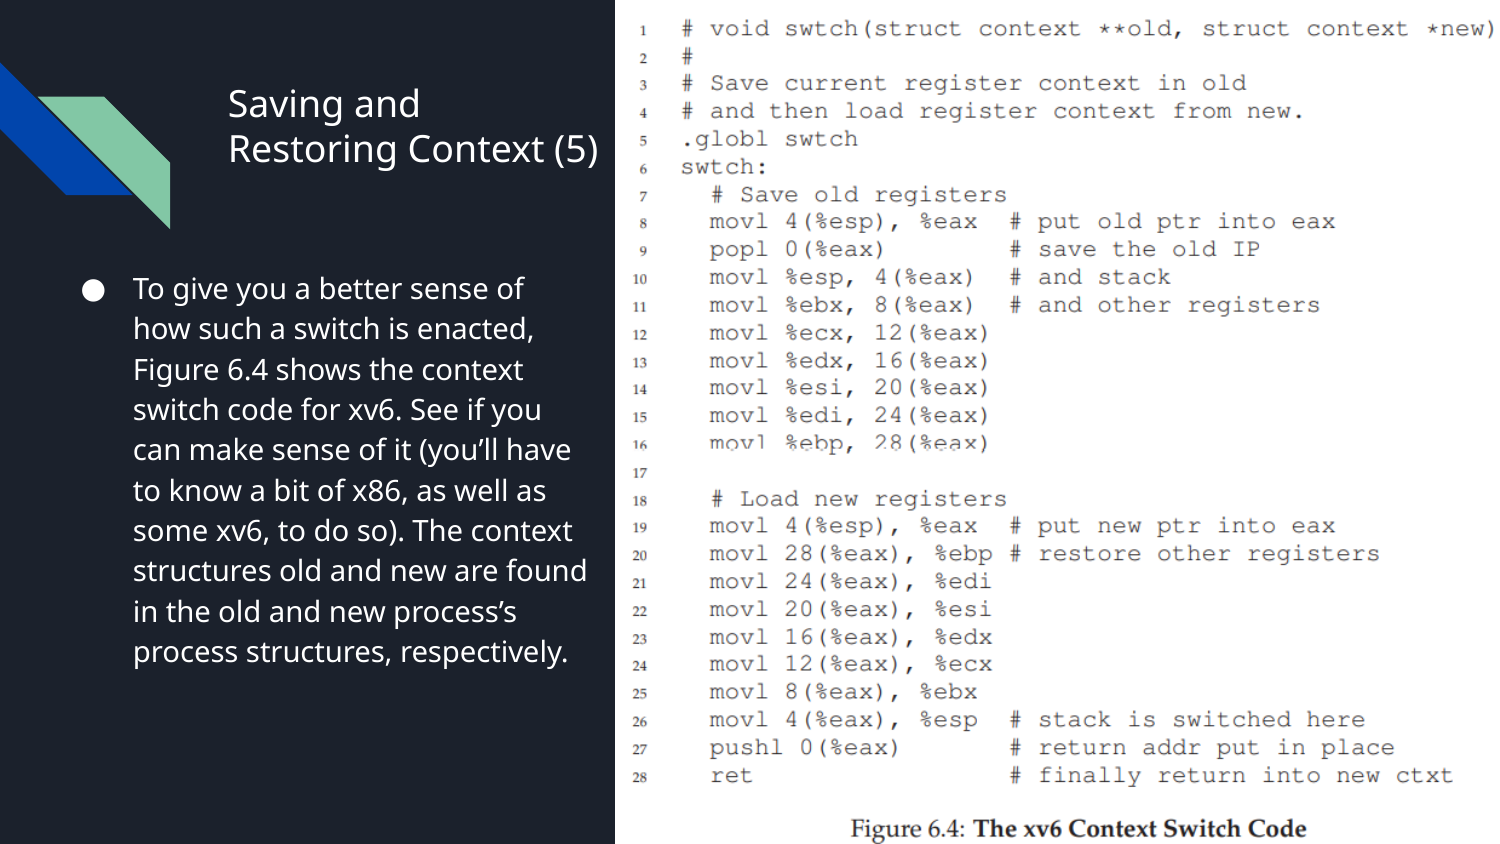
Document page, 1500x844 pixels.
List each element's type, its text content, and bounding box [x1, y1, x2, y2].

list To give you a better sense of how such a switch is enacted, Figure 6.4 shows the context switch code for xv6. See if you can make sense of it (you’ll have to know a bit of x86, as well as some xv6, to do so). The context structures old and new are found in the old and new process’s process structures, respectively. [42, 249, 605, 728]
title Saving and Restoring Context (5) [212, 64, 609, 215]
picture [614, 0, 1500, 844]
